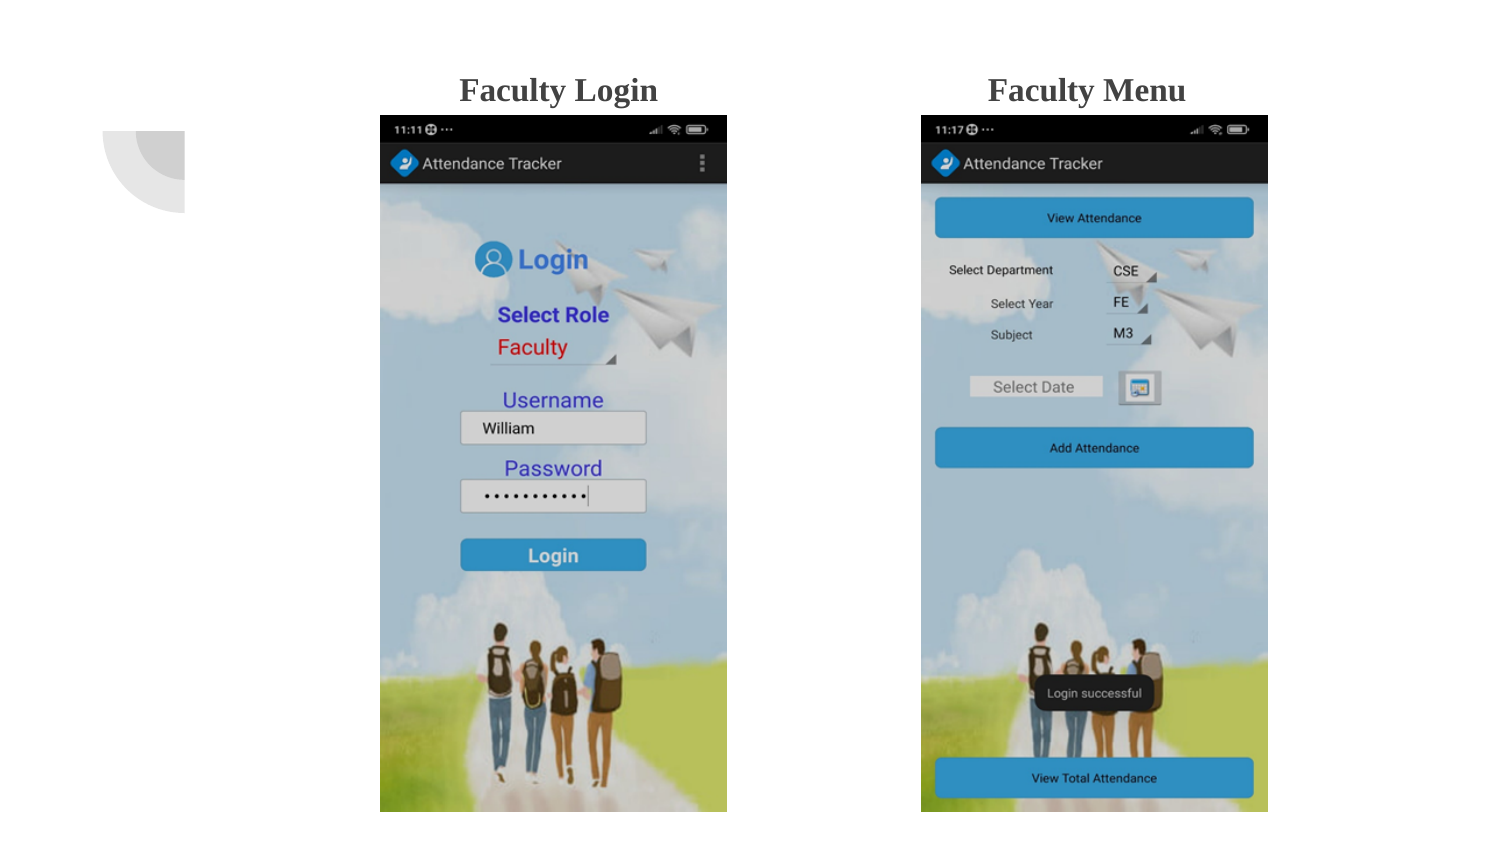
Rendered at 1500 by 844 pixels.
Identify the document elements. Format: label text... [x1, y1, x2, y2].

picture [380, 115, 727, 812]
picture [921, 115, 1268, 812]
list Faculty Login Faculty Menu [247, 46, 1444, 812]
